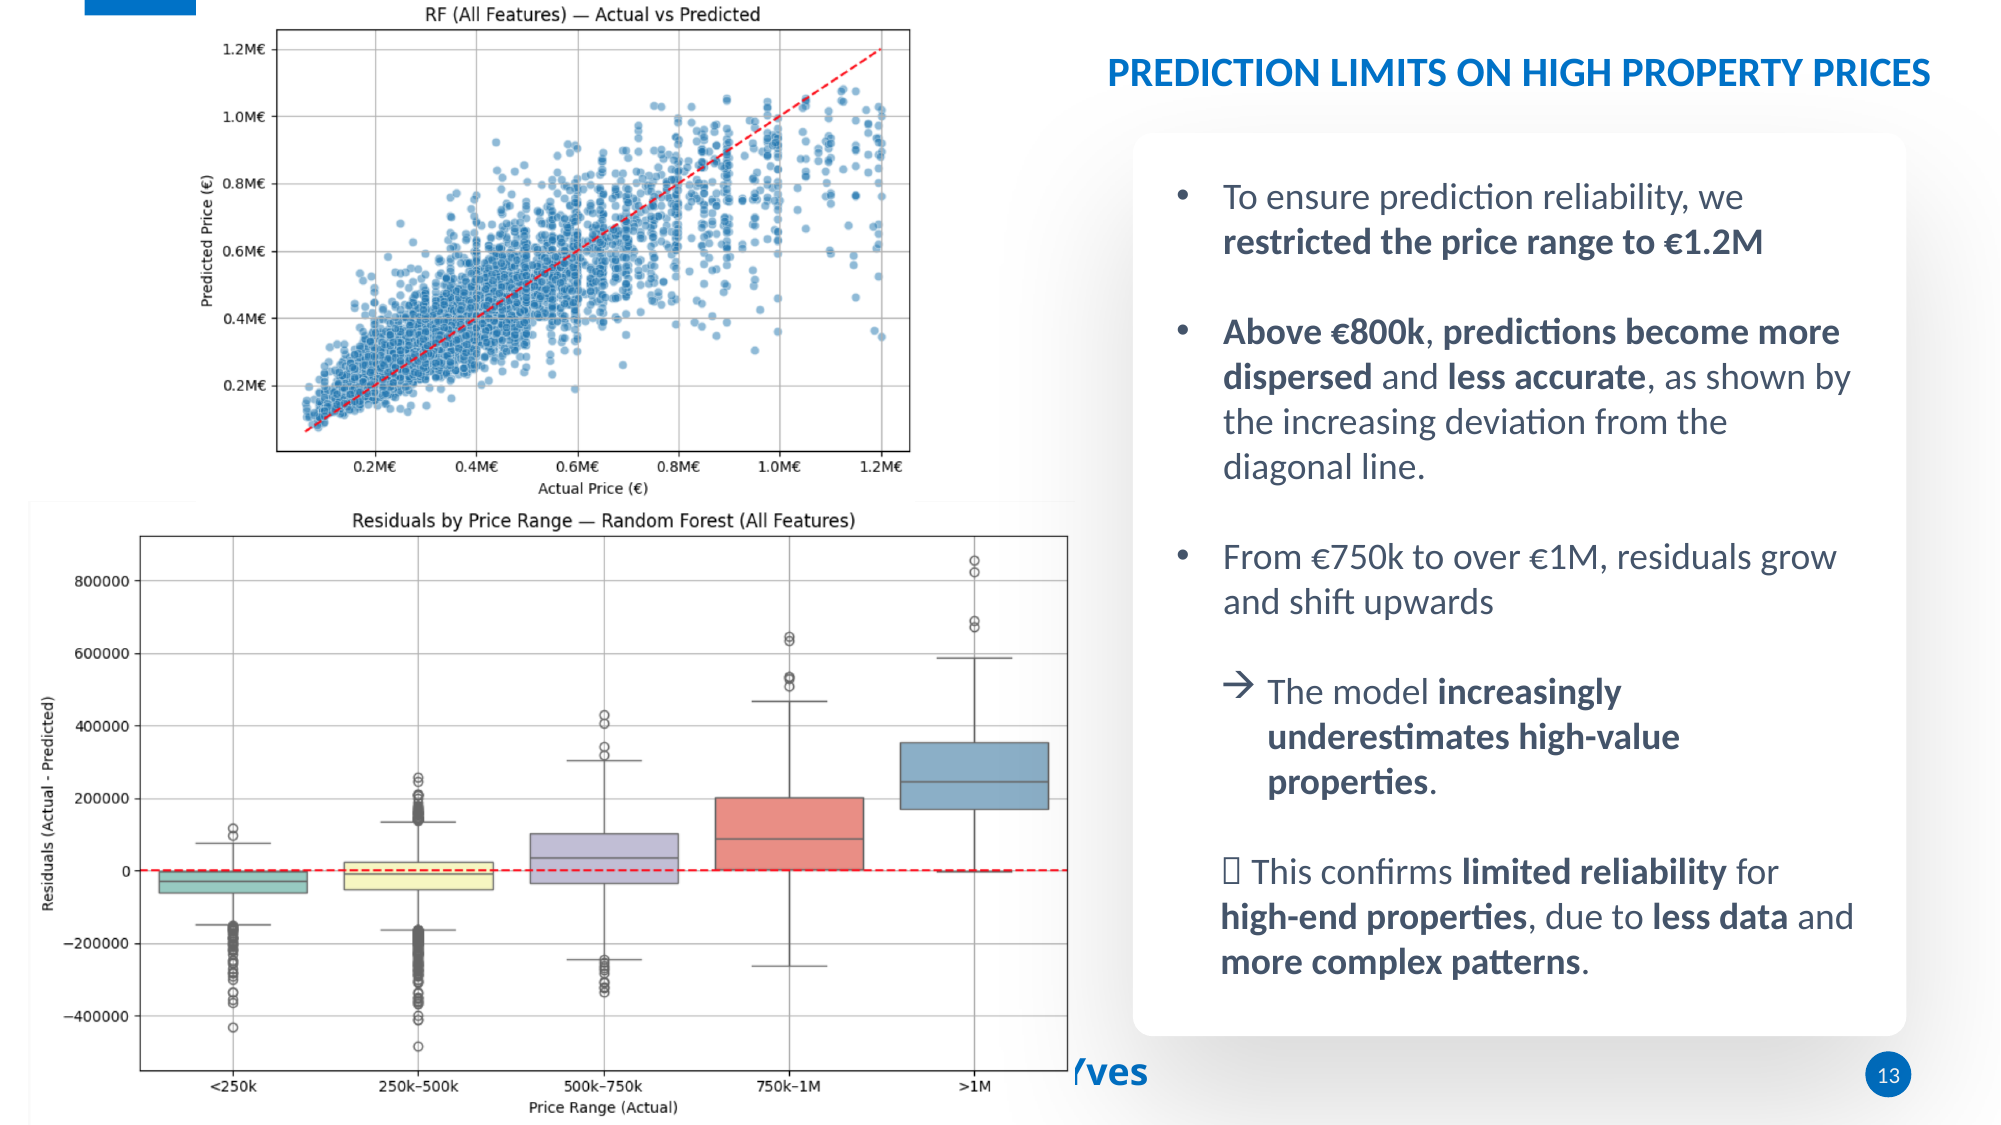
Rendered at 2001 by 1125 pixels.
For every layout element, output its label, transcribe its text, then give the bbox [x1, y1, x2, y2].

text_box [1132, 132, 1907, 1037]
text_box To ensure prediction reliability, we restricted the price range to €1.2M Above €800k, predictions become more dispersed and less accurate, as shown by the increasing deviation from the diagonal line. From €750k to over €1M, residuals grow and shift upwards The model increasingly underestimates high-value properties.  This confirms limited reliability for high-end properties, due to less data and more complex patterns. [1161, 164, 1873, 990]
title Prediction Limits on High Property Prices [1077, 6, 1962, 210]
picture [28, 0, 1075, 1125]
